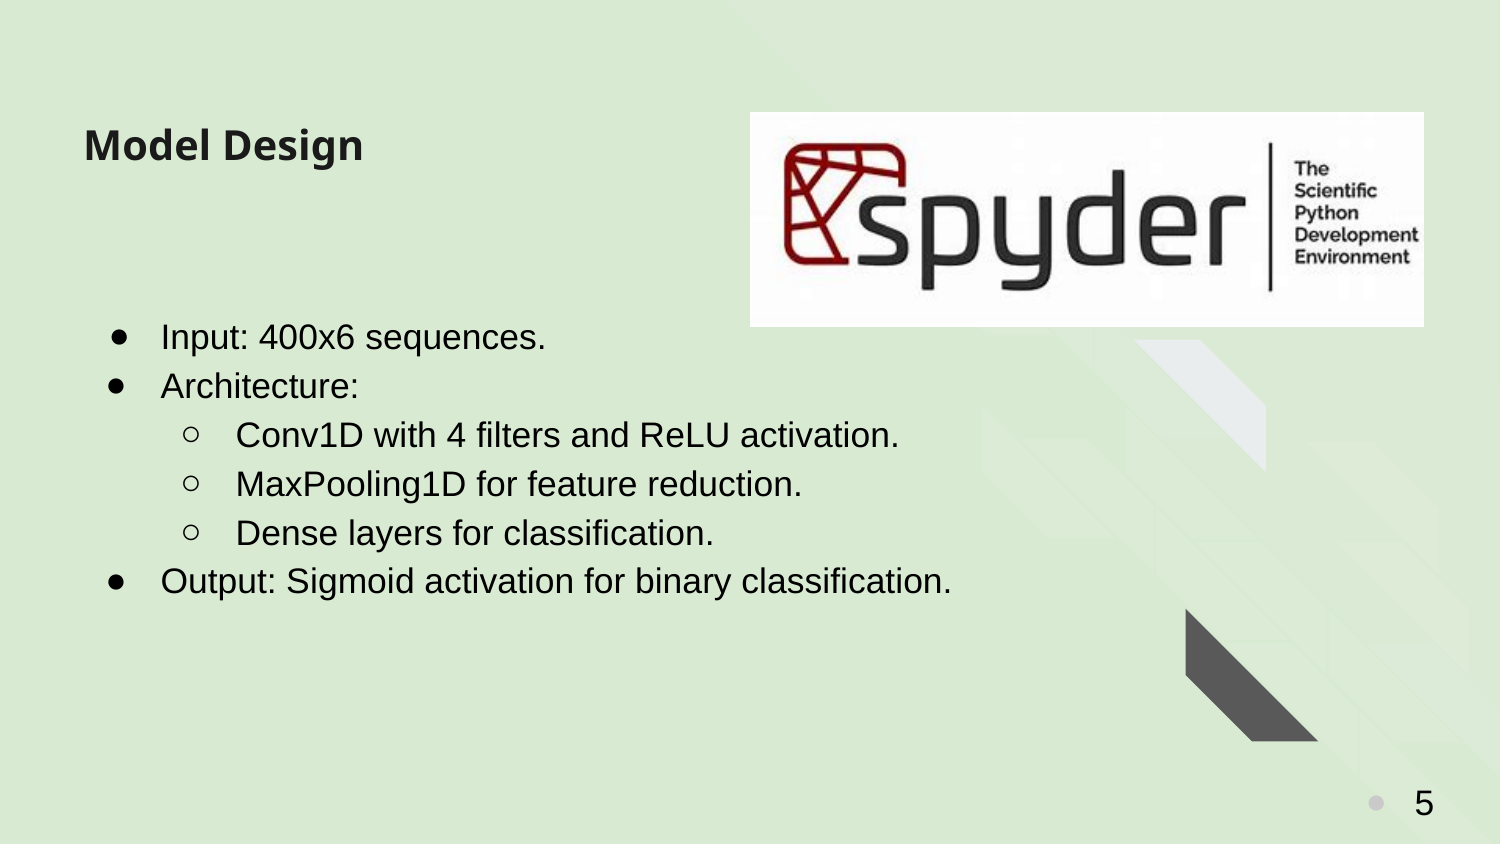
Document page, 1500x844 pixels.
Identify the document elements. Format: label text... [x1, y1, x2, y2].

picture [749, 112, 1424, 328]
text_box 5 [1324, 751, 1500, 844]
text_box Input: 400x6 sequences. Architecture: Conv1D with 4 filters and ReLU activation. MaxPooling1D for feature reduction. Dense layers for classification. Output: Sigmoid activation for binary classification. [70, 234, 1430, 706]
title Model Design [68, 103, 1223, 184]
